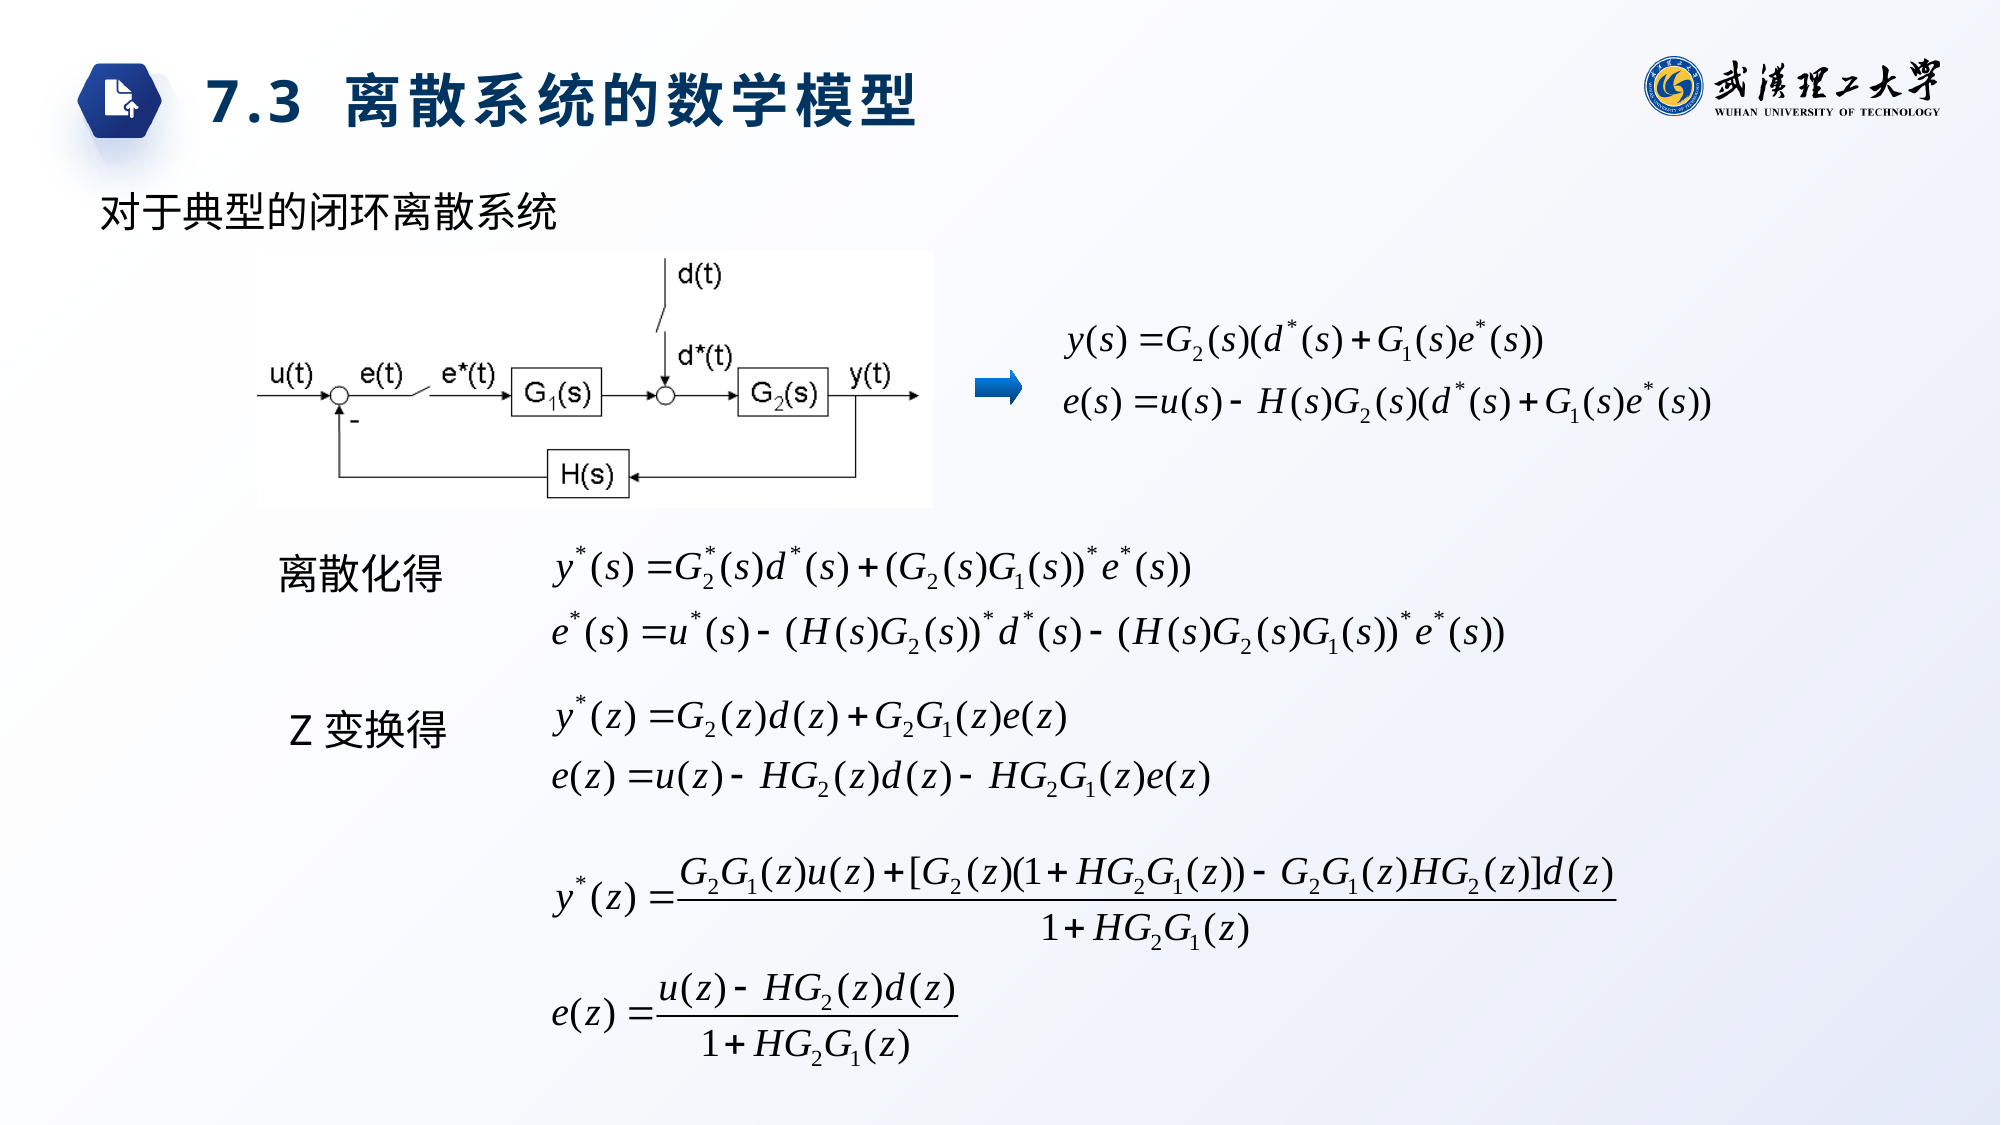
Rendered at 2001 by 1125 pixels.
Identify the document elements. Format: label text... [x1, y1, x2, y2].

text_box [545, 685, 1220, 805]
text_box Z变换得 [274, 671, 476, 762]
picture [0, 0, 2000, 1125]
text_box 对于典型的闭环离散系统 [84, 178, 697, 244]
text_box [545, 844, 1624, 1076]
text_box [975, 369, 1023, 406]
text_box 离散化得 [262, 515, 464, 606]
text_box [545, 536, 1515, 663]
list 7.3 离散系统的数学模型 [191, 56, 1624, 143]
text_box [1057, 310, 1720, 431]
